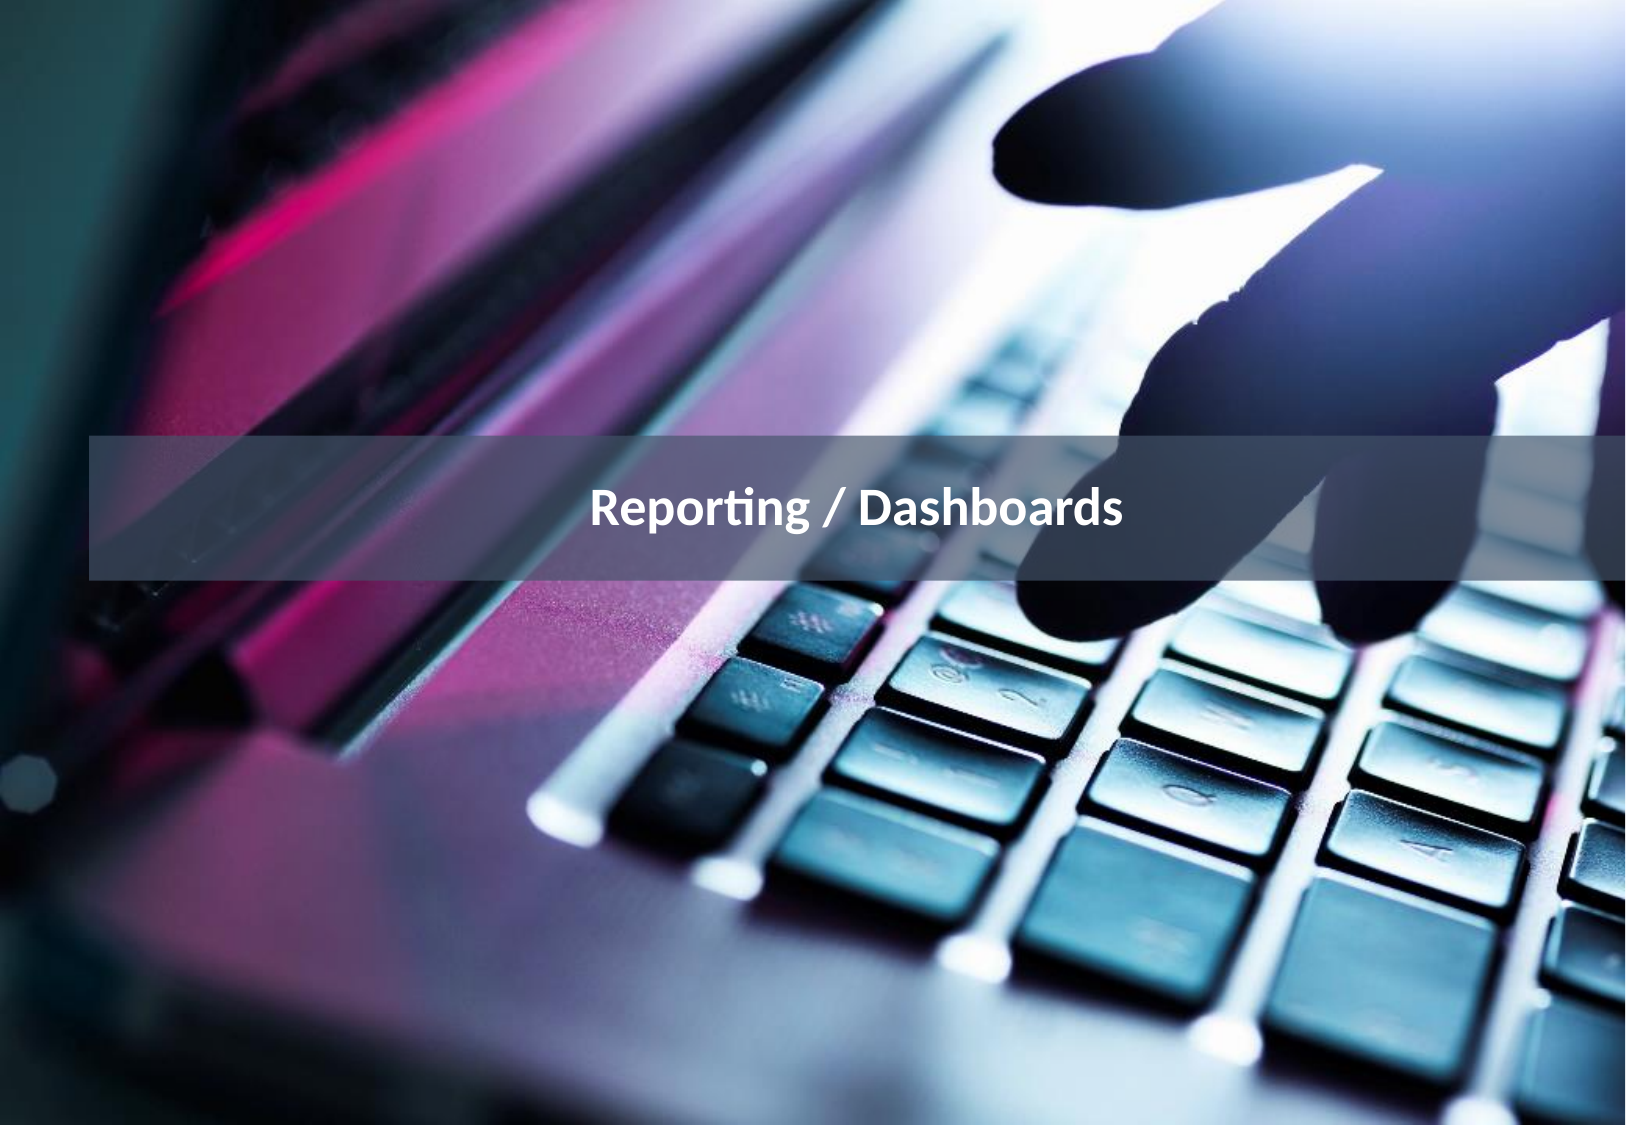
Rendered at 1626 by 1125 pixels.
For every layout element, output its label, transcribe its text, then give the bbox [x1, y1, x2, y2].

picture [0, 0, 1626, 1125]
list Reporting / Dashboards [112, 455, 1602, 561]
